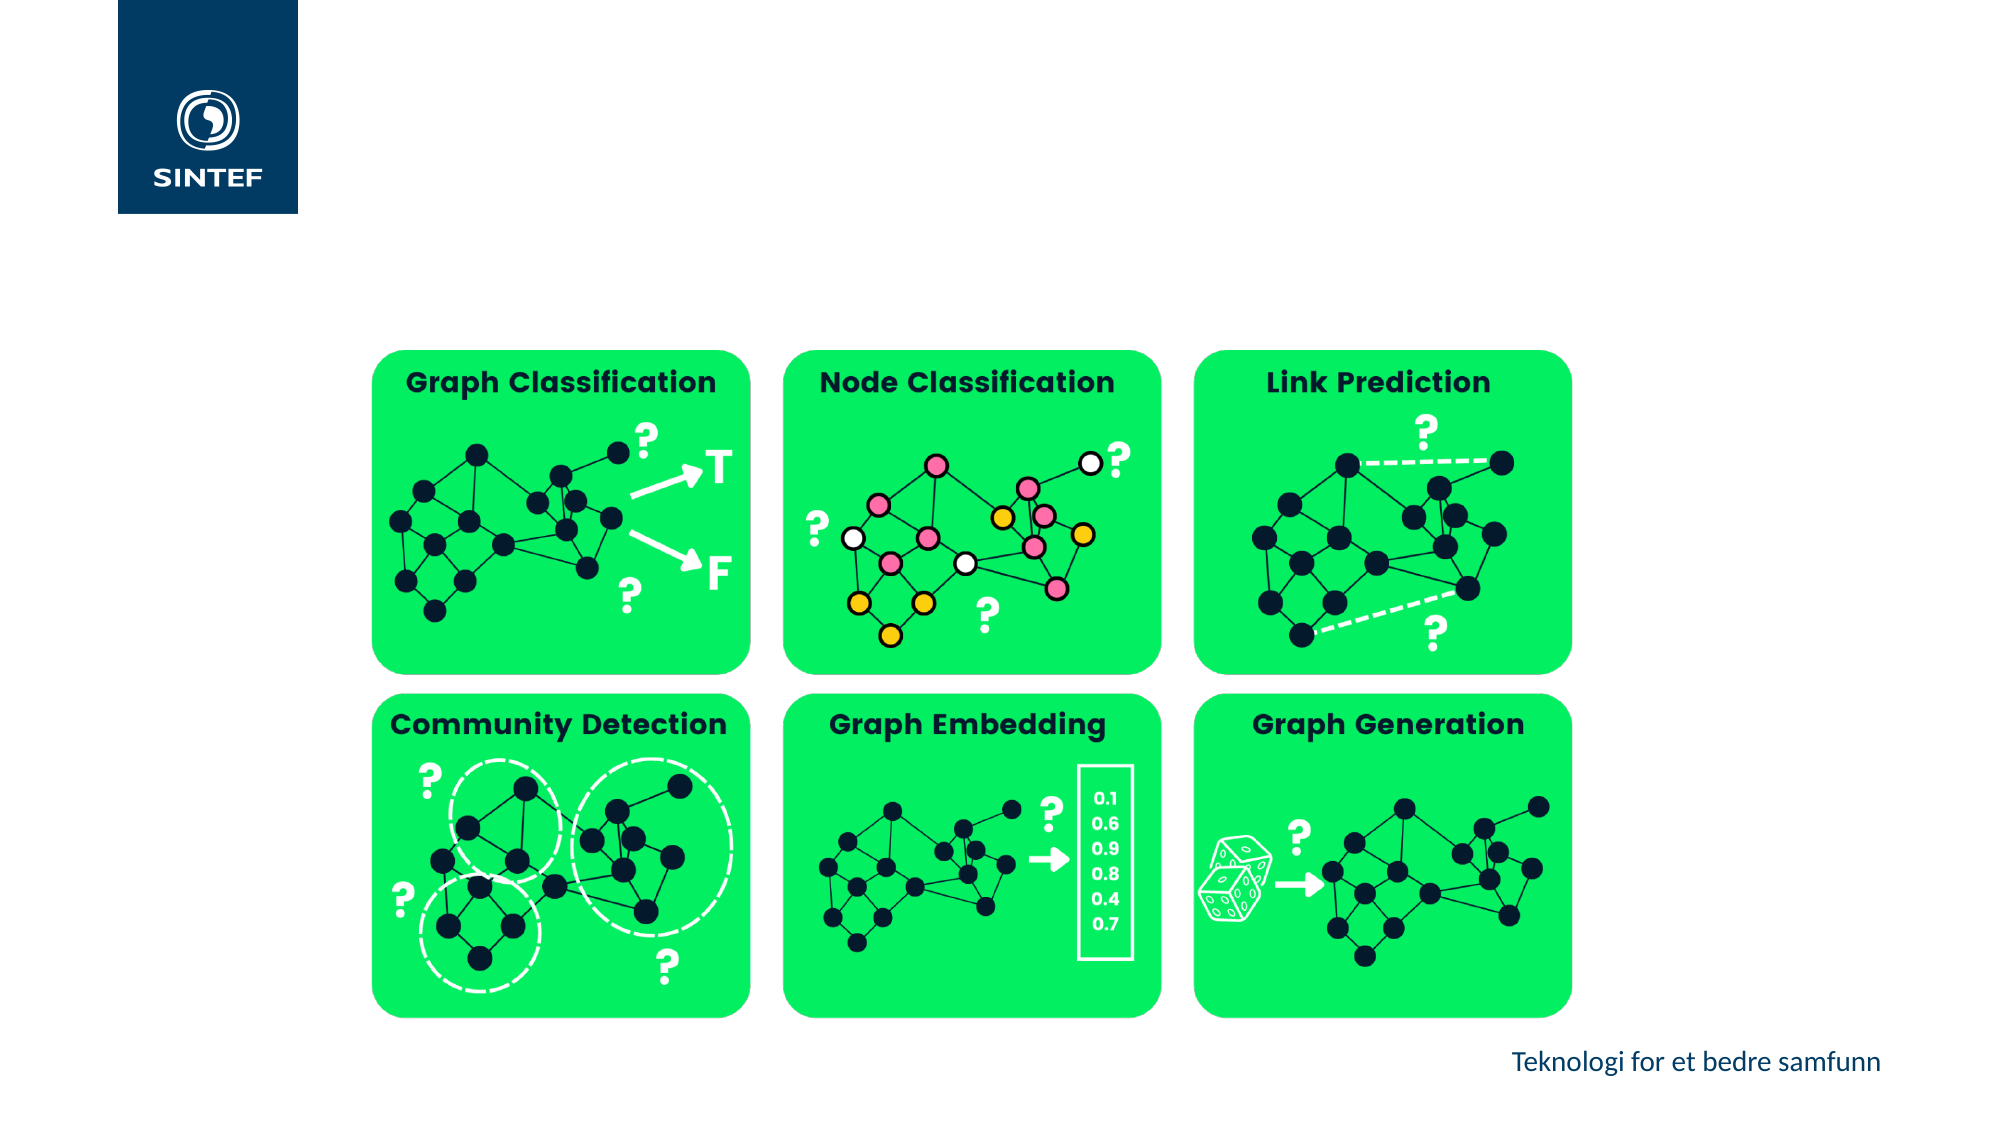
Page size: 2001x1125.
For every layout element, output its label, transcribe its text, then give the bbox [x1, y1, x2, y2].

footer Teknologi for et bedre samfunn [1206, 1042, 1882, 1078]
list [344, 325, 1600, 1043]
picture [118, 0, 298, 214]
